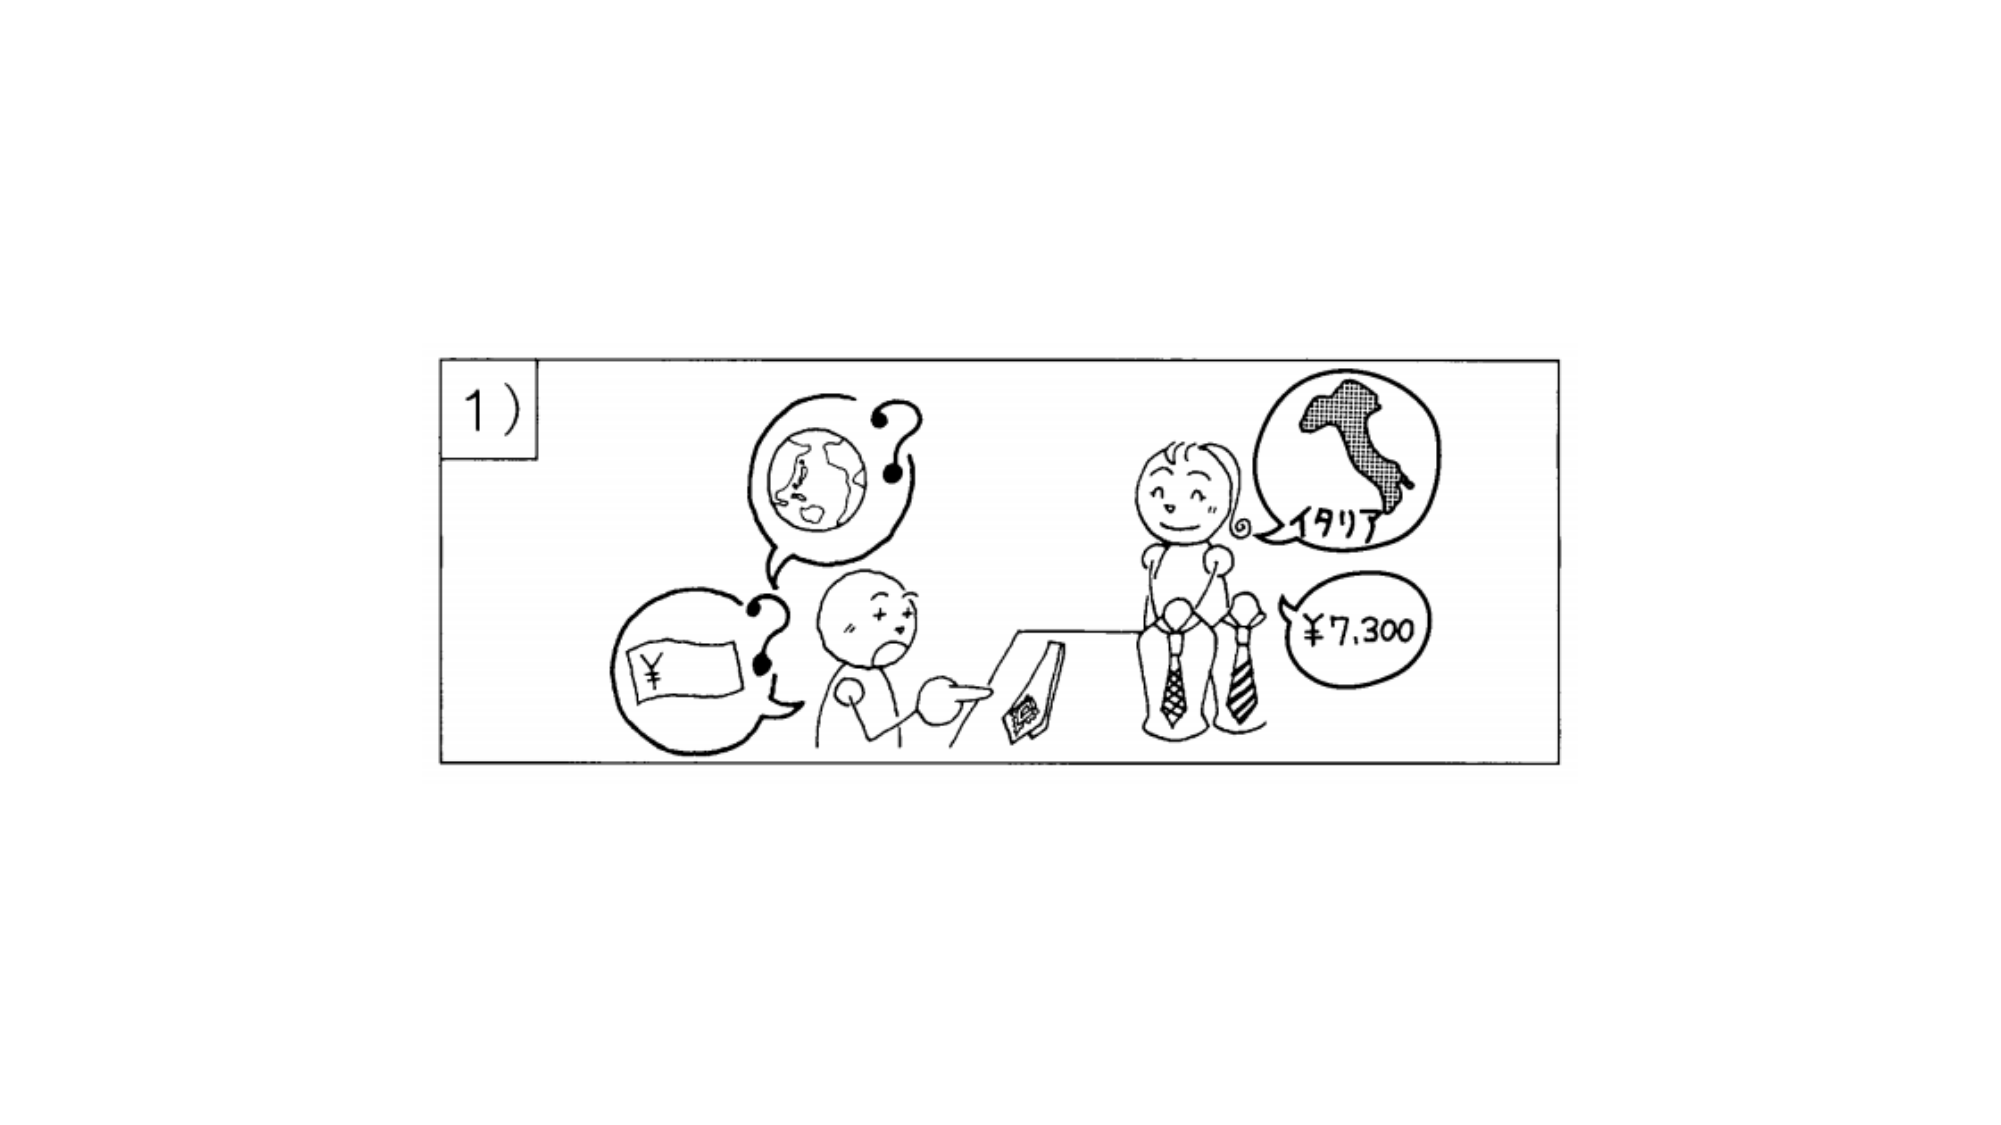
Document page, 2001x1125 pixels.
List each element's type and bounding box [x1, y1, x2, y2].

picture [422, 341, 1578, 784]
